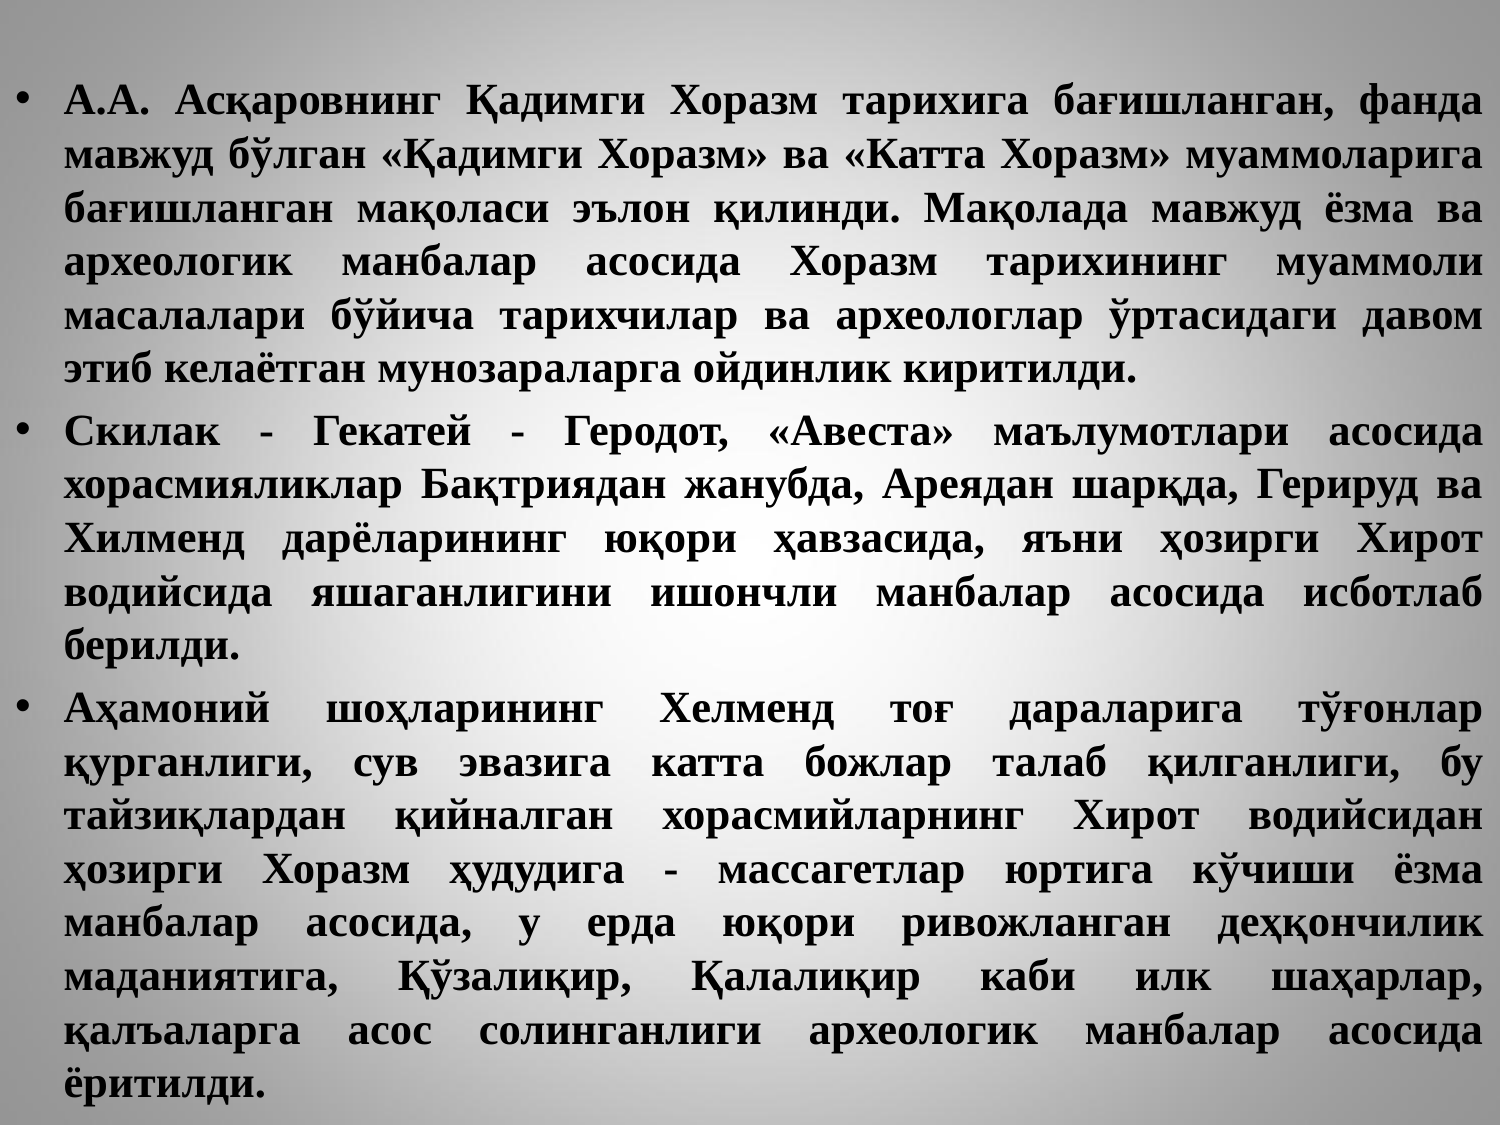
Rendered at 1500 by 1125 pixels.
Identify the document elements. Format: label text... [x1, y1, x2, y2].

subtitle А.А. Асқаровнинг Қадимги Хоразм тарихига бағишланган, фанда мавжуд бўлган «Қадимги Хоразм» ва «Катта Хоразм» муаммоларига бағишланган мақоласи эълон қилинди. Мақолада мавжуд ёзма ва археологик манбалар асосида Хоразм тарихининг муаммоли масалалари бўйича тарихчилар ва археологлар ўртасидаги давом этиб келаётган мунозараларга ойдинлик киритилди. Скилак - Гекатей - Геродот, «Авеста» маълумотлари асосида хорасмияликлар Бақтриядан жанубда, Ареядан шарқда, Герируд ва Хилменд дарёларининг юқори ҳавзасида, яъни ҳозирги Хирот водийсида яшаганлигини ишончли манбалар асосида исботлаб берилди. Аҳамоний шоҳларининг Хелменд тоғ дараларига тўғонлар қурганлиги, сув эвазига катта божлар талаб қилганлиги, бу тайзиқлардан қийналган хорасмийларнинг Хирот водийсидан ҳозирги Хоразм ҳудудига - массагетлар юртига кўчиши ёзма манбалар асосида, у ерда юқори ривожланган деҳқончилик маданиятига, Қўзалиқир, Қалалиқир каби илк шаҳарлар, қалъаларга асос солинганлиги археологик манбалар асосида ёритилди. [0, 0, 1500, 1125]
